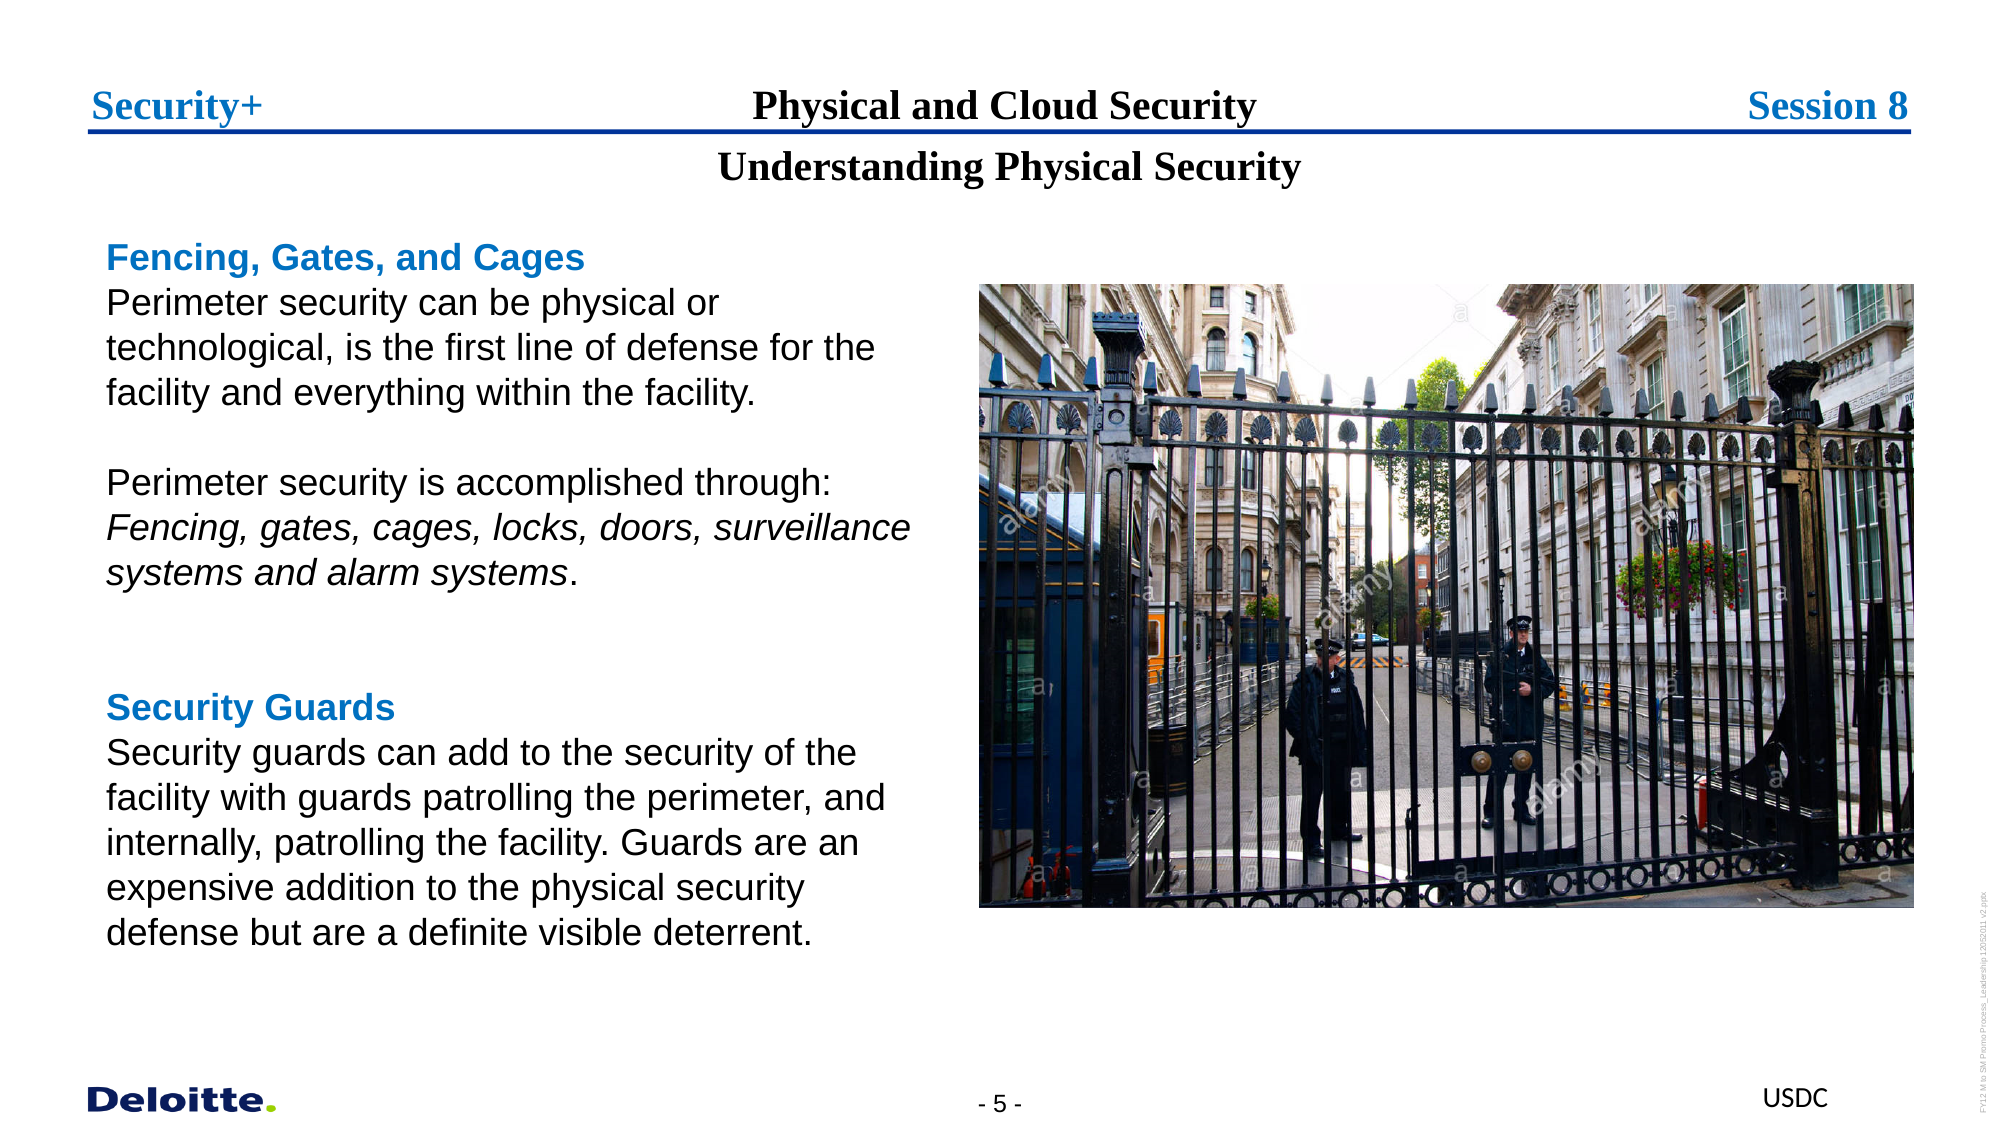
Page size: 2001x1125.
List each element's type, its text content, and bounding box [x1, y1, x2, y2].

text_box Fencing, Gates, and Cages Perimeter security can be physical or technological, is the first line of defense for the facility and everything within the facility. Perimeter security is accomplished through: Fencing, gates, cages, locks, doors, surveillance systems and alarm systems. Security Guards Security guards can add to the security of the facility with guards patrolling the perimeter, and internally, patrolling the facility. Guards are an expensive addition to the physical security defense but are a definite visible deterrent. [91, 225, 958, 960]
picture [979, 284, 1915, 909]
title Physical and Cloud Security [96, 77, 1915, 267]
text_box Understanding Physical Security [660, 131, 1340, 197]
picture [86, 1085, 277, 1113]
text_box Security+ [91, 78, 1909, 156]
